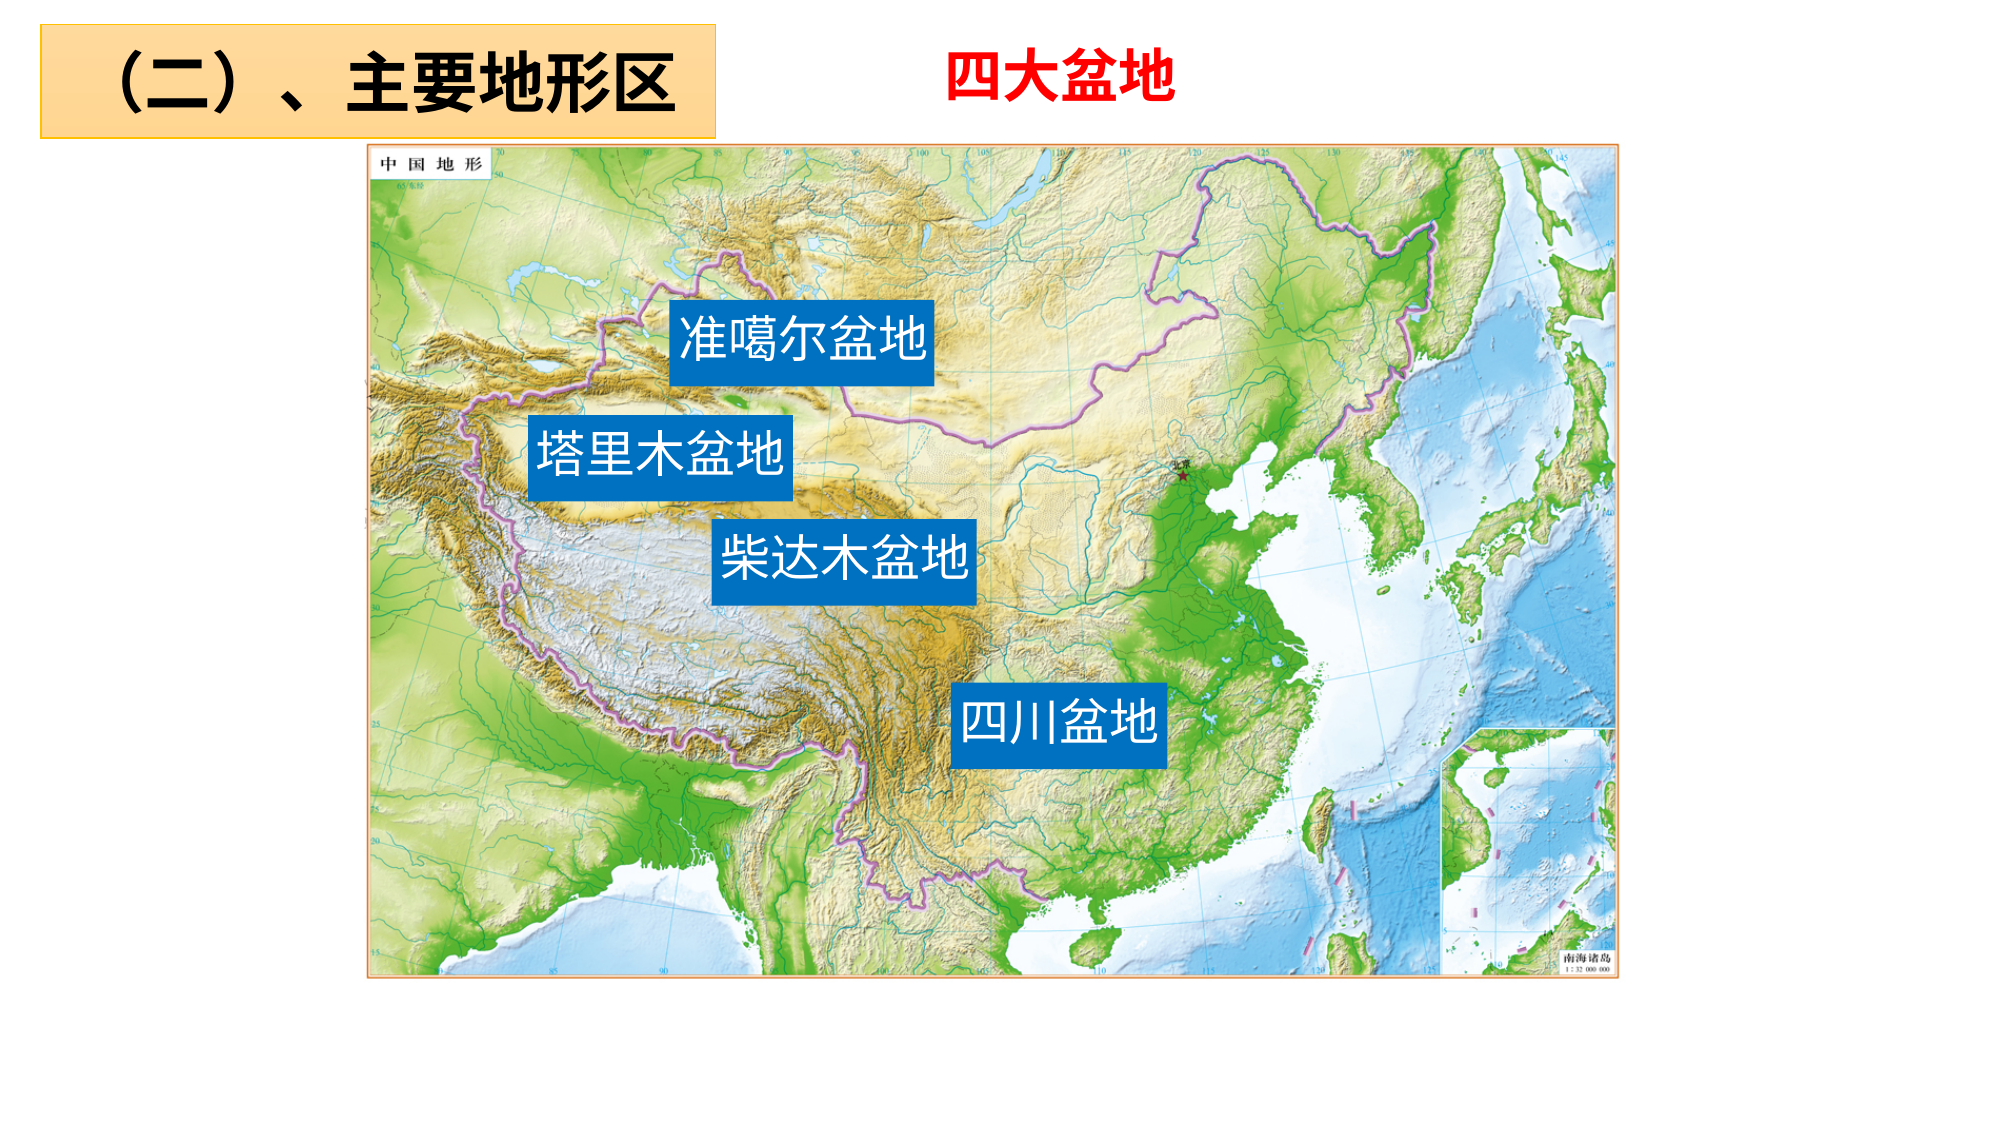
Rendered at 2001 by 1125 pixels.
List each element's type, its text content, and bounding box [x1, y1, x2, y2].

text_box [943, 682, 1176, 770]
text_box 四大盆地 [797, 17, 1324, 131]
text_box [704, 519, 987, 606]
text_box （二）、主要地形区 [40, 24, 716, 139]
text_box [661, 299, 945, 387]
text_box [519, 415, 802, 502]
picture [362, 140, 1626, 985]
